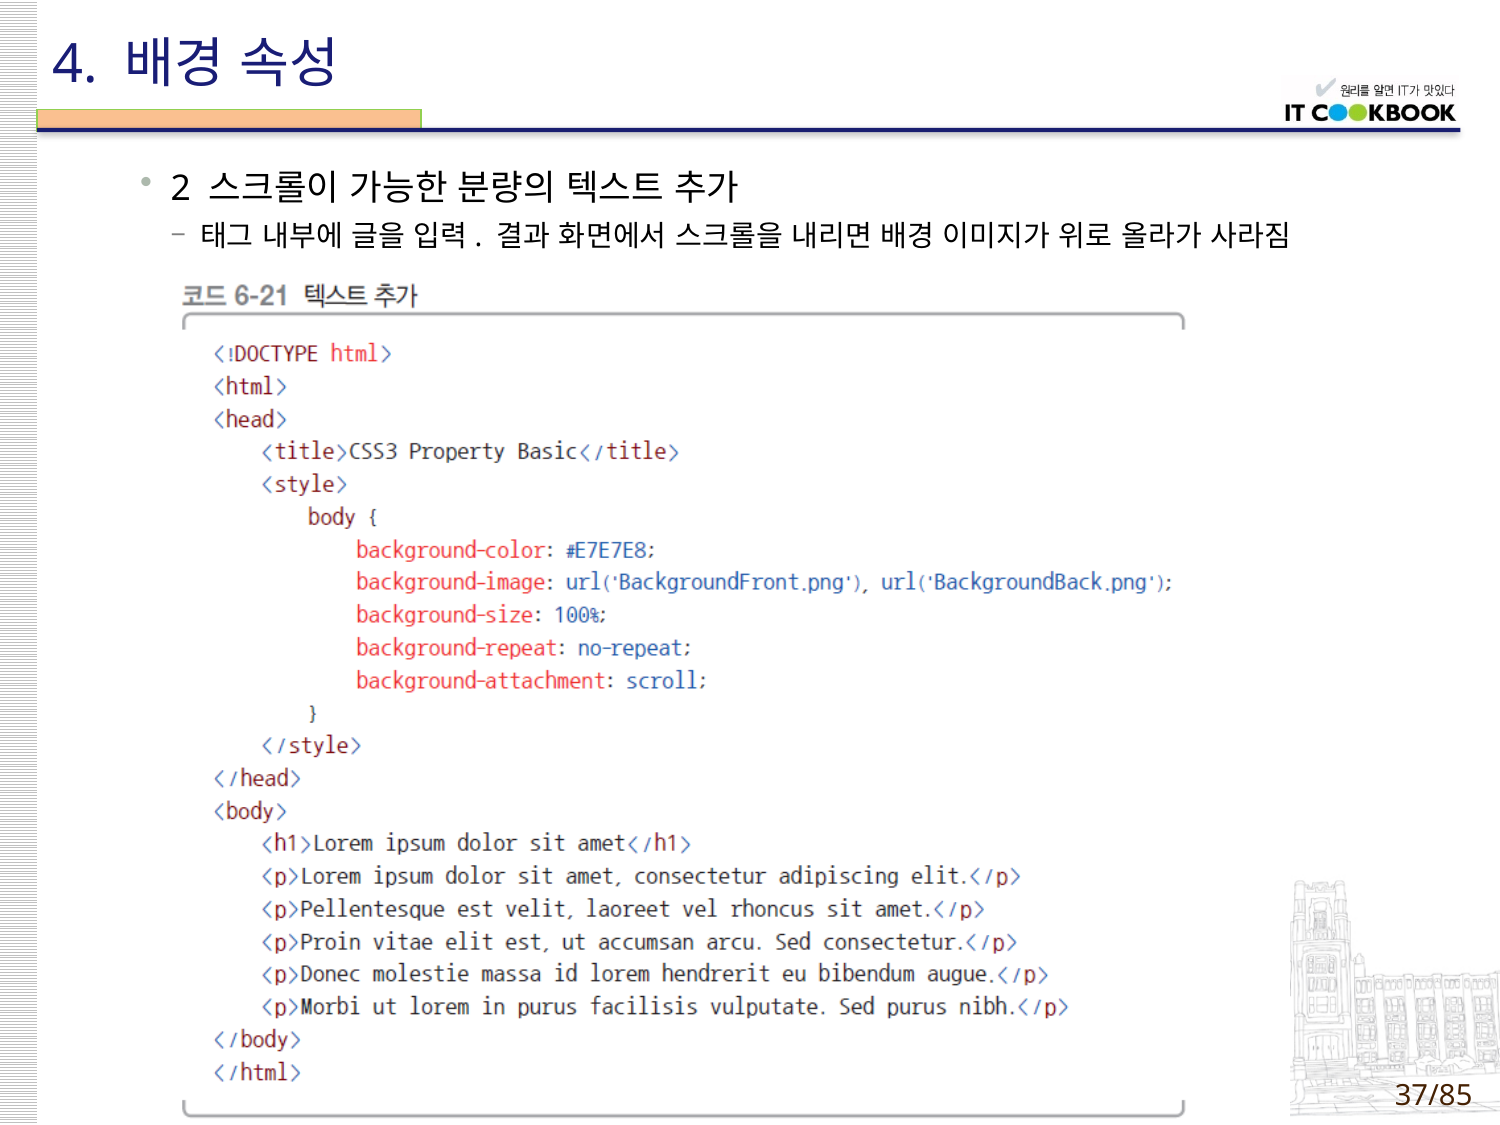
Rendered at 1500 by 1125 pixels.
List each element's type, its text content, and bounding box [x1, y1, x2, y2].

title 4. 배경 속성 [37, 13, 1278, 109]
picture [1290, 874, 1500, 1125]
list 2 스크롤이 가능한 분량의 텍스트 추가 태그 내부에 글을 입력. 결과 화면에서 스크롤을 내리면 배경 이미지가 위로 올라가 사라짐 [37, 152, 1463, 1091]
picture [1442, 1095, 1451, 1103]
picture [181, 282, 1186, 1120]
picture [1281, 75, 1459, 123]
